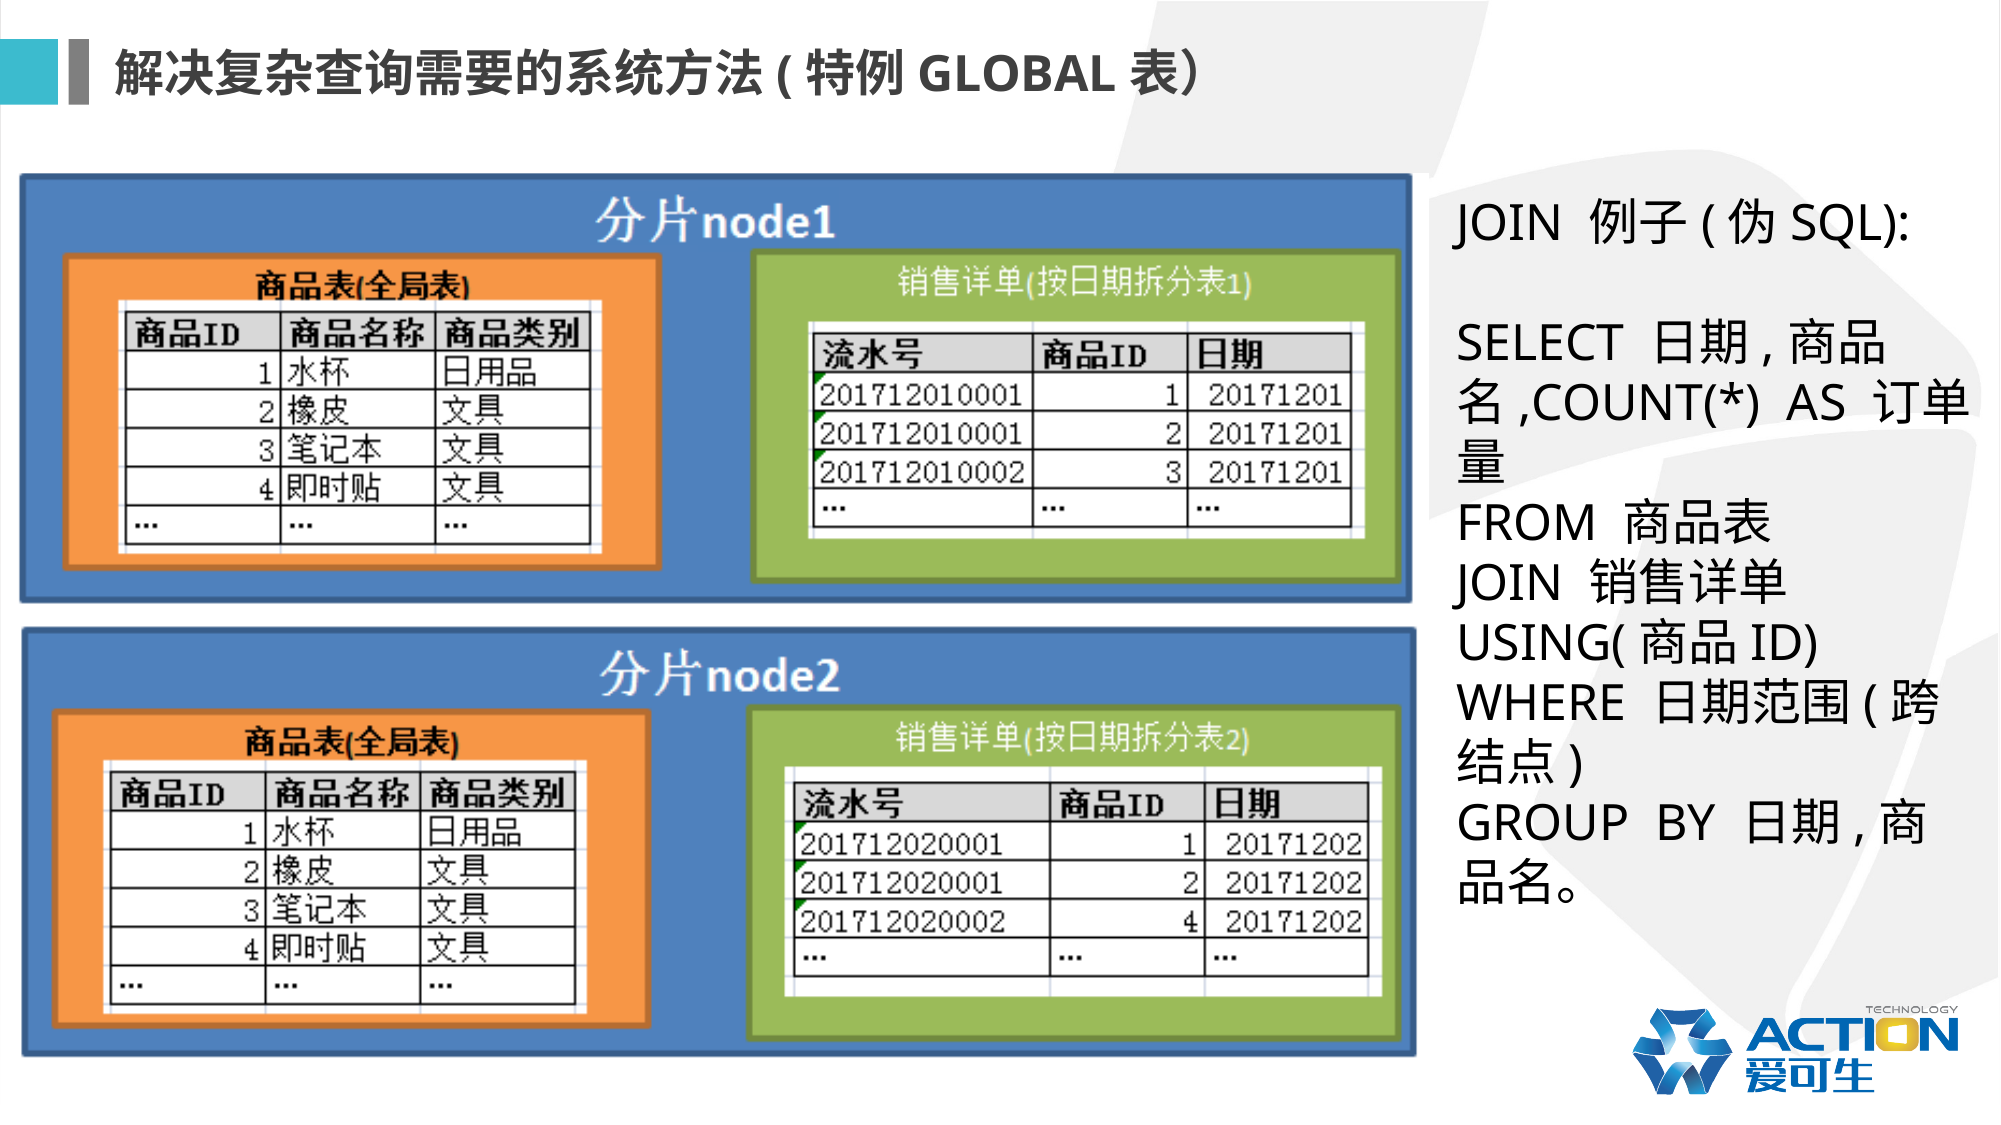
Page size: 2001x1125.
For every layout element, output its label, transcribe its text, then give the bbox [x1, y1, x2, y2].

text_box JOIN 例子(伪SQL): SELECT 日期,商品名,COUNT(*) AS 订单量 FROM 商品表 JOIN 销售详单 USING(商品ID) WHERE 日期范围(跨结点) GROUP BY 日期,商品名。 [1436, 180, 1993, 921]
text_box [0, 39, 58, 105]
picture [0, 0, 1999, 1125]
text_box 解决复杂查询需要的系统方法(特例GLOBAL表） [99, 34, 1440, 109]
text_box [68, 39, 89, 105]
